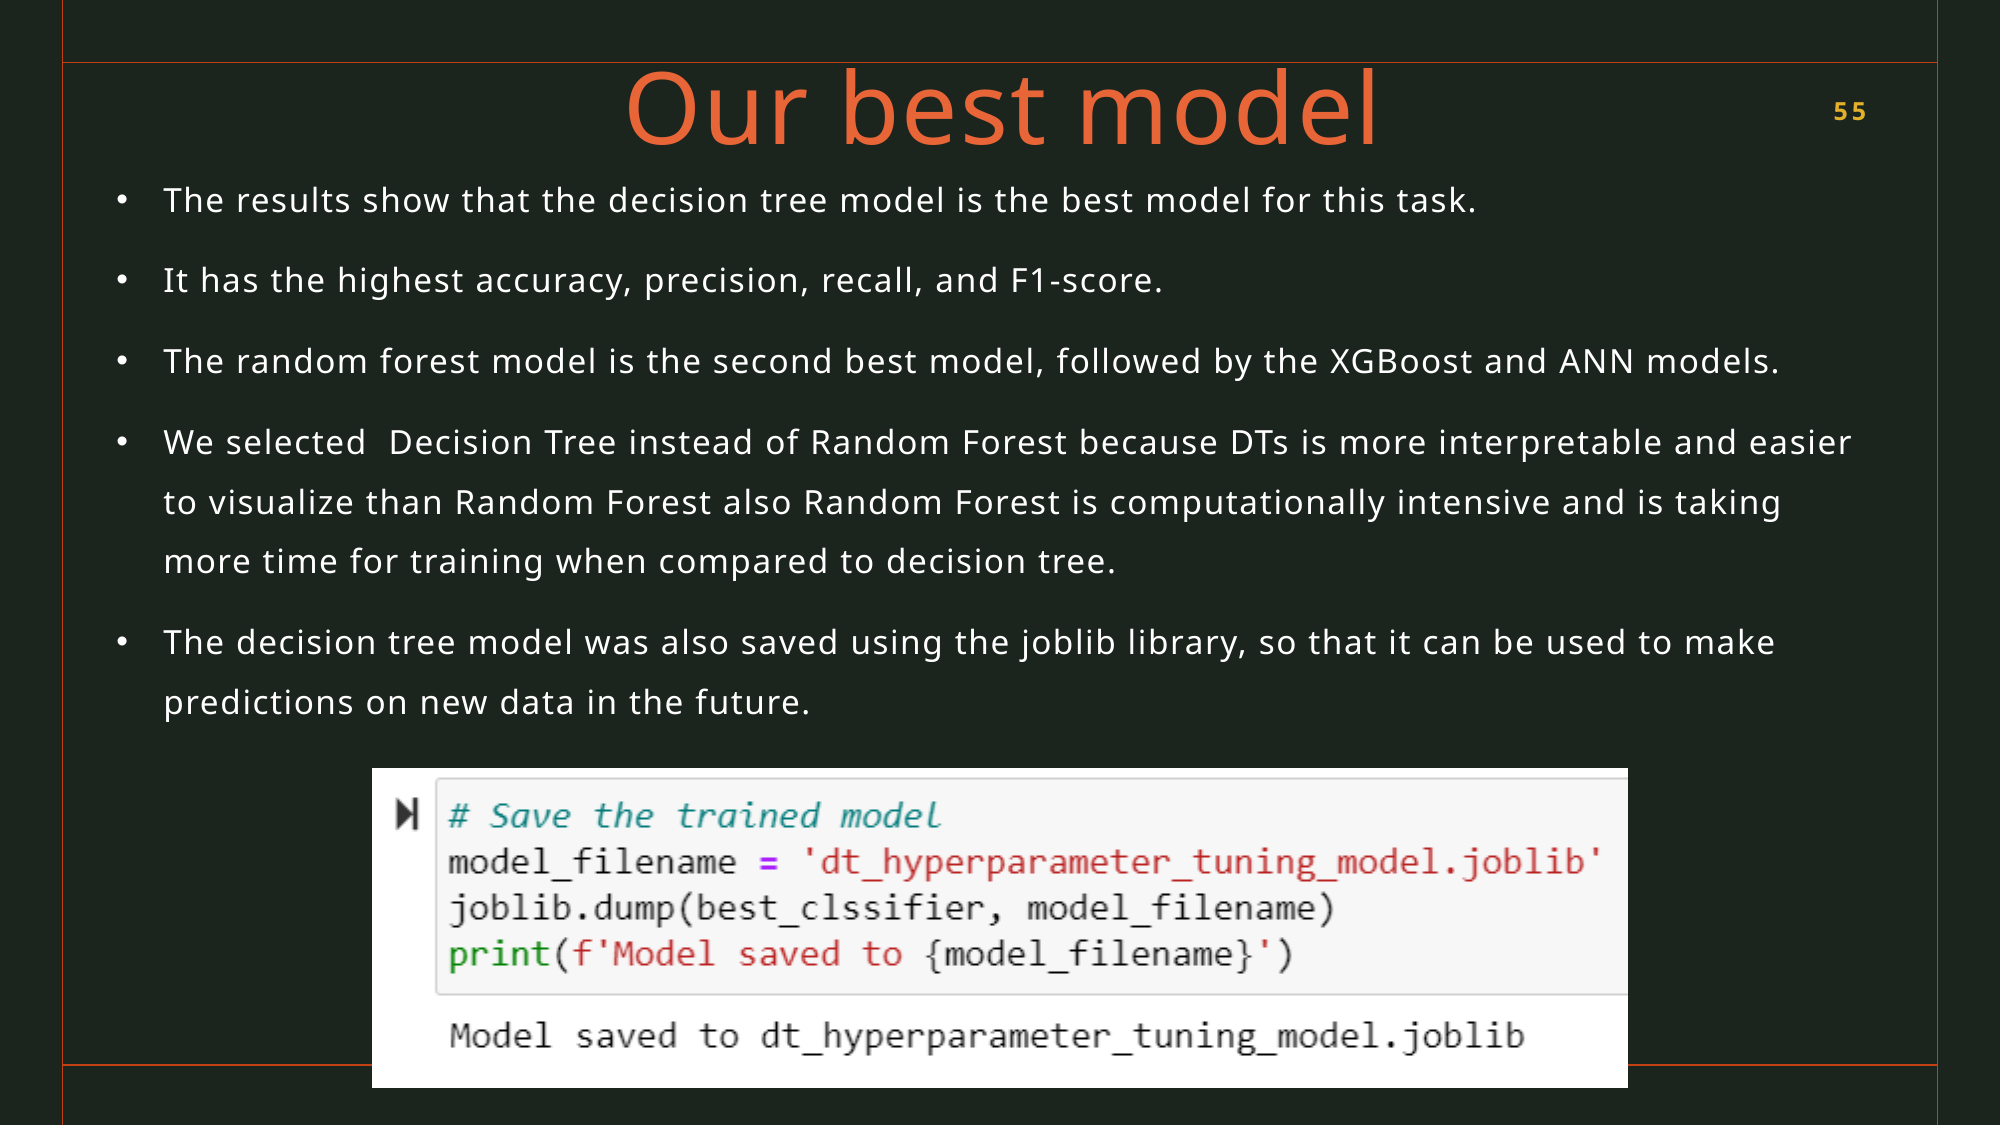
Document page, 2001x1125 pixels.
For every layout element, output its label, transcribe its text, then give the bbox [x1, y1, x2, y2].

slide_number 55 [1237, 82, 1882, 143]
title Our best model [608, 19, 1464, 151]
picture [372, 768, 1628, 1089]
list The results show that the decision tree model is the best model for this task. It has the highest accuracy, precision, recall, and F1-score. The random forest model is the second best model, followed by the XGBoost and ANN models. We selected Decision Tree instead of Random Forest because DTs is more interpretable and easier to visualize than Random Forest also Random Forest is computationally intensive and is taking more time for training when compared to decision tree. The decision tree model was also saved using the joblib library, so that it can be used to make predictions on new data in the future. [101, 151, 1899, 580]
